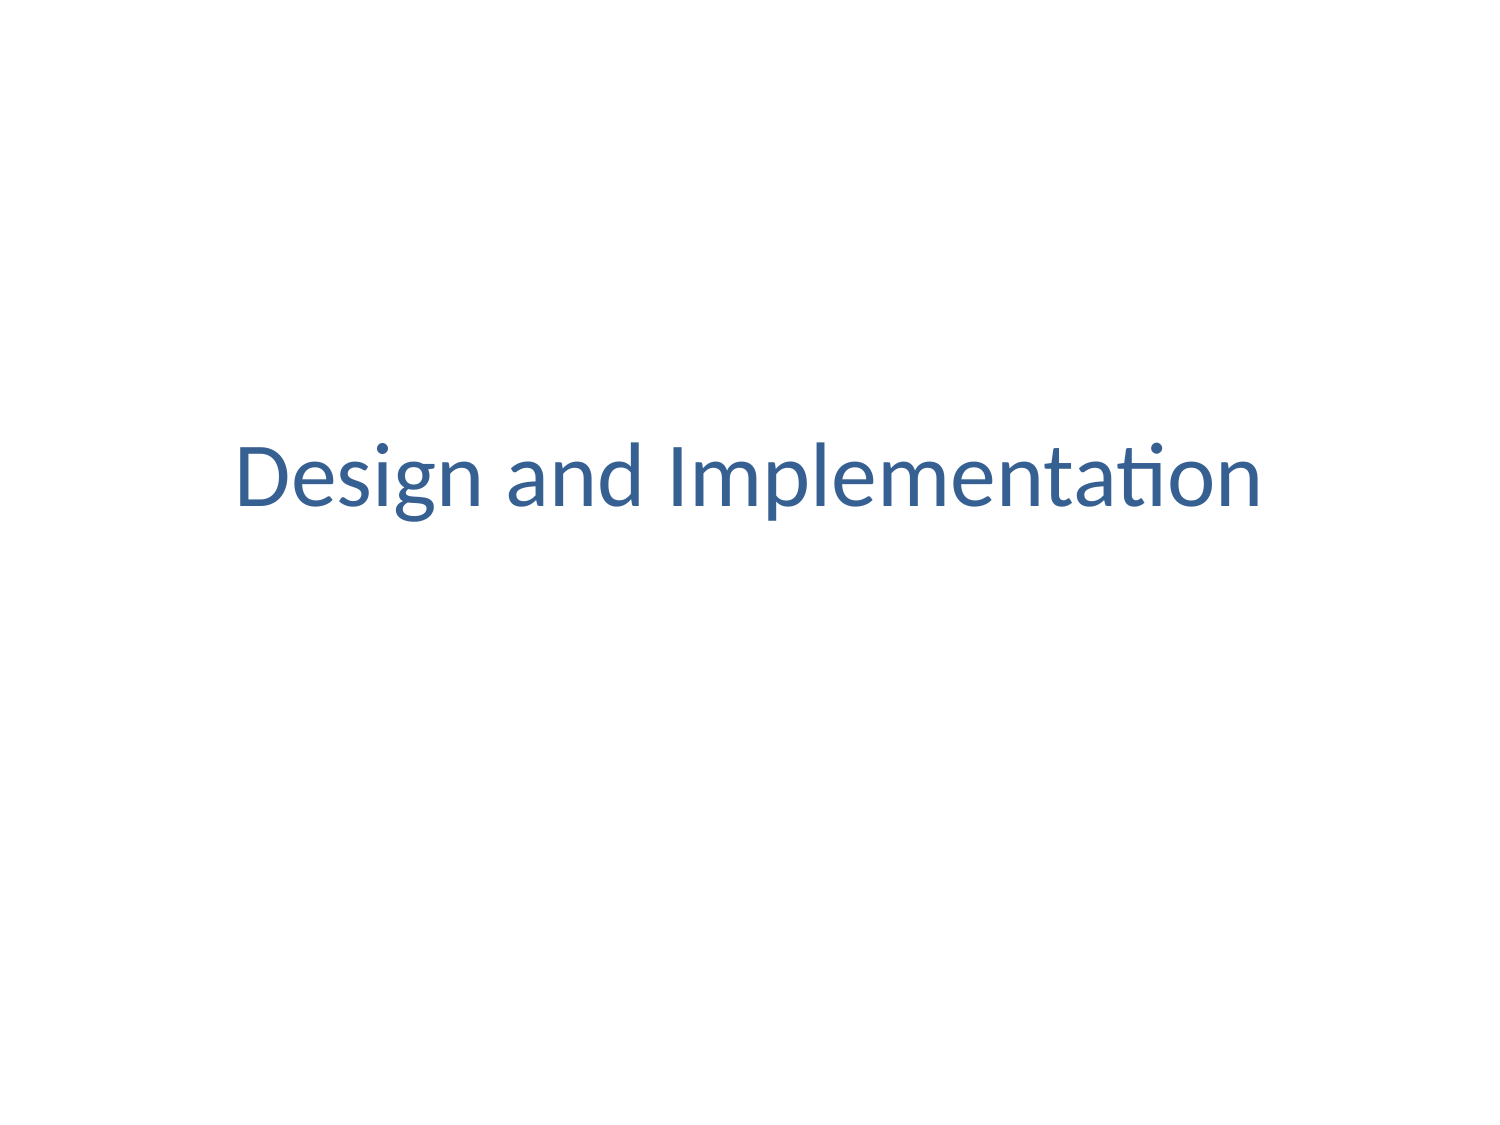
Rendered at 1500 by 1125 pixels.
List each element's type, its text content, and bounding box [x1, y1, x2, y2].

title Design and Implementation [112, 349, 1388, 591]
